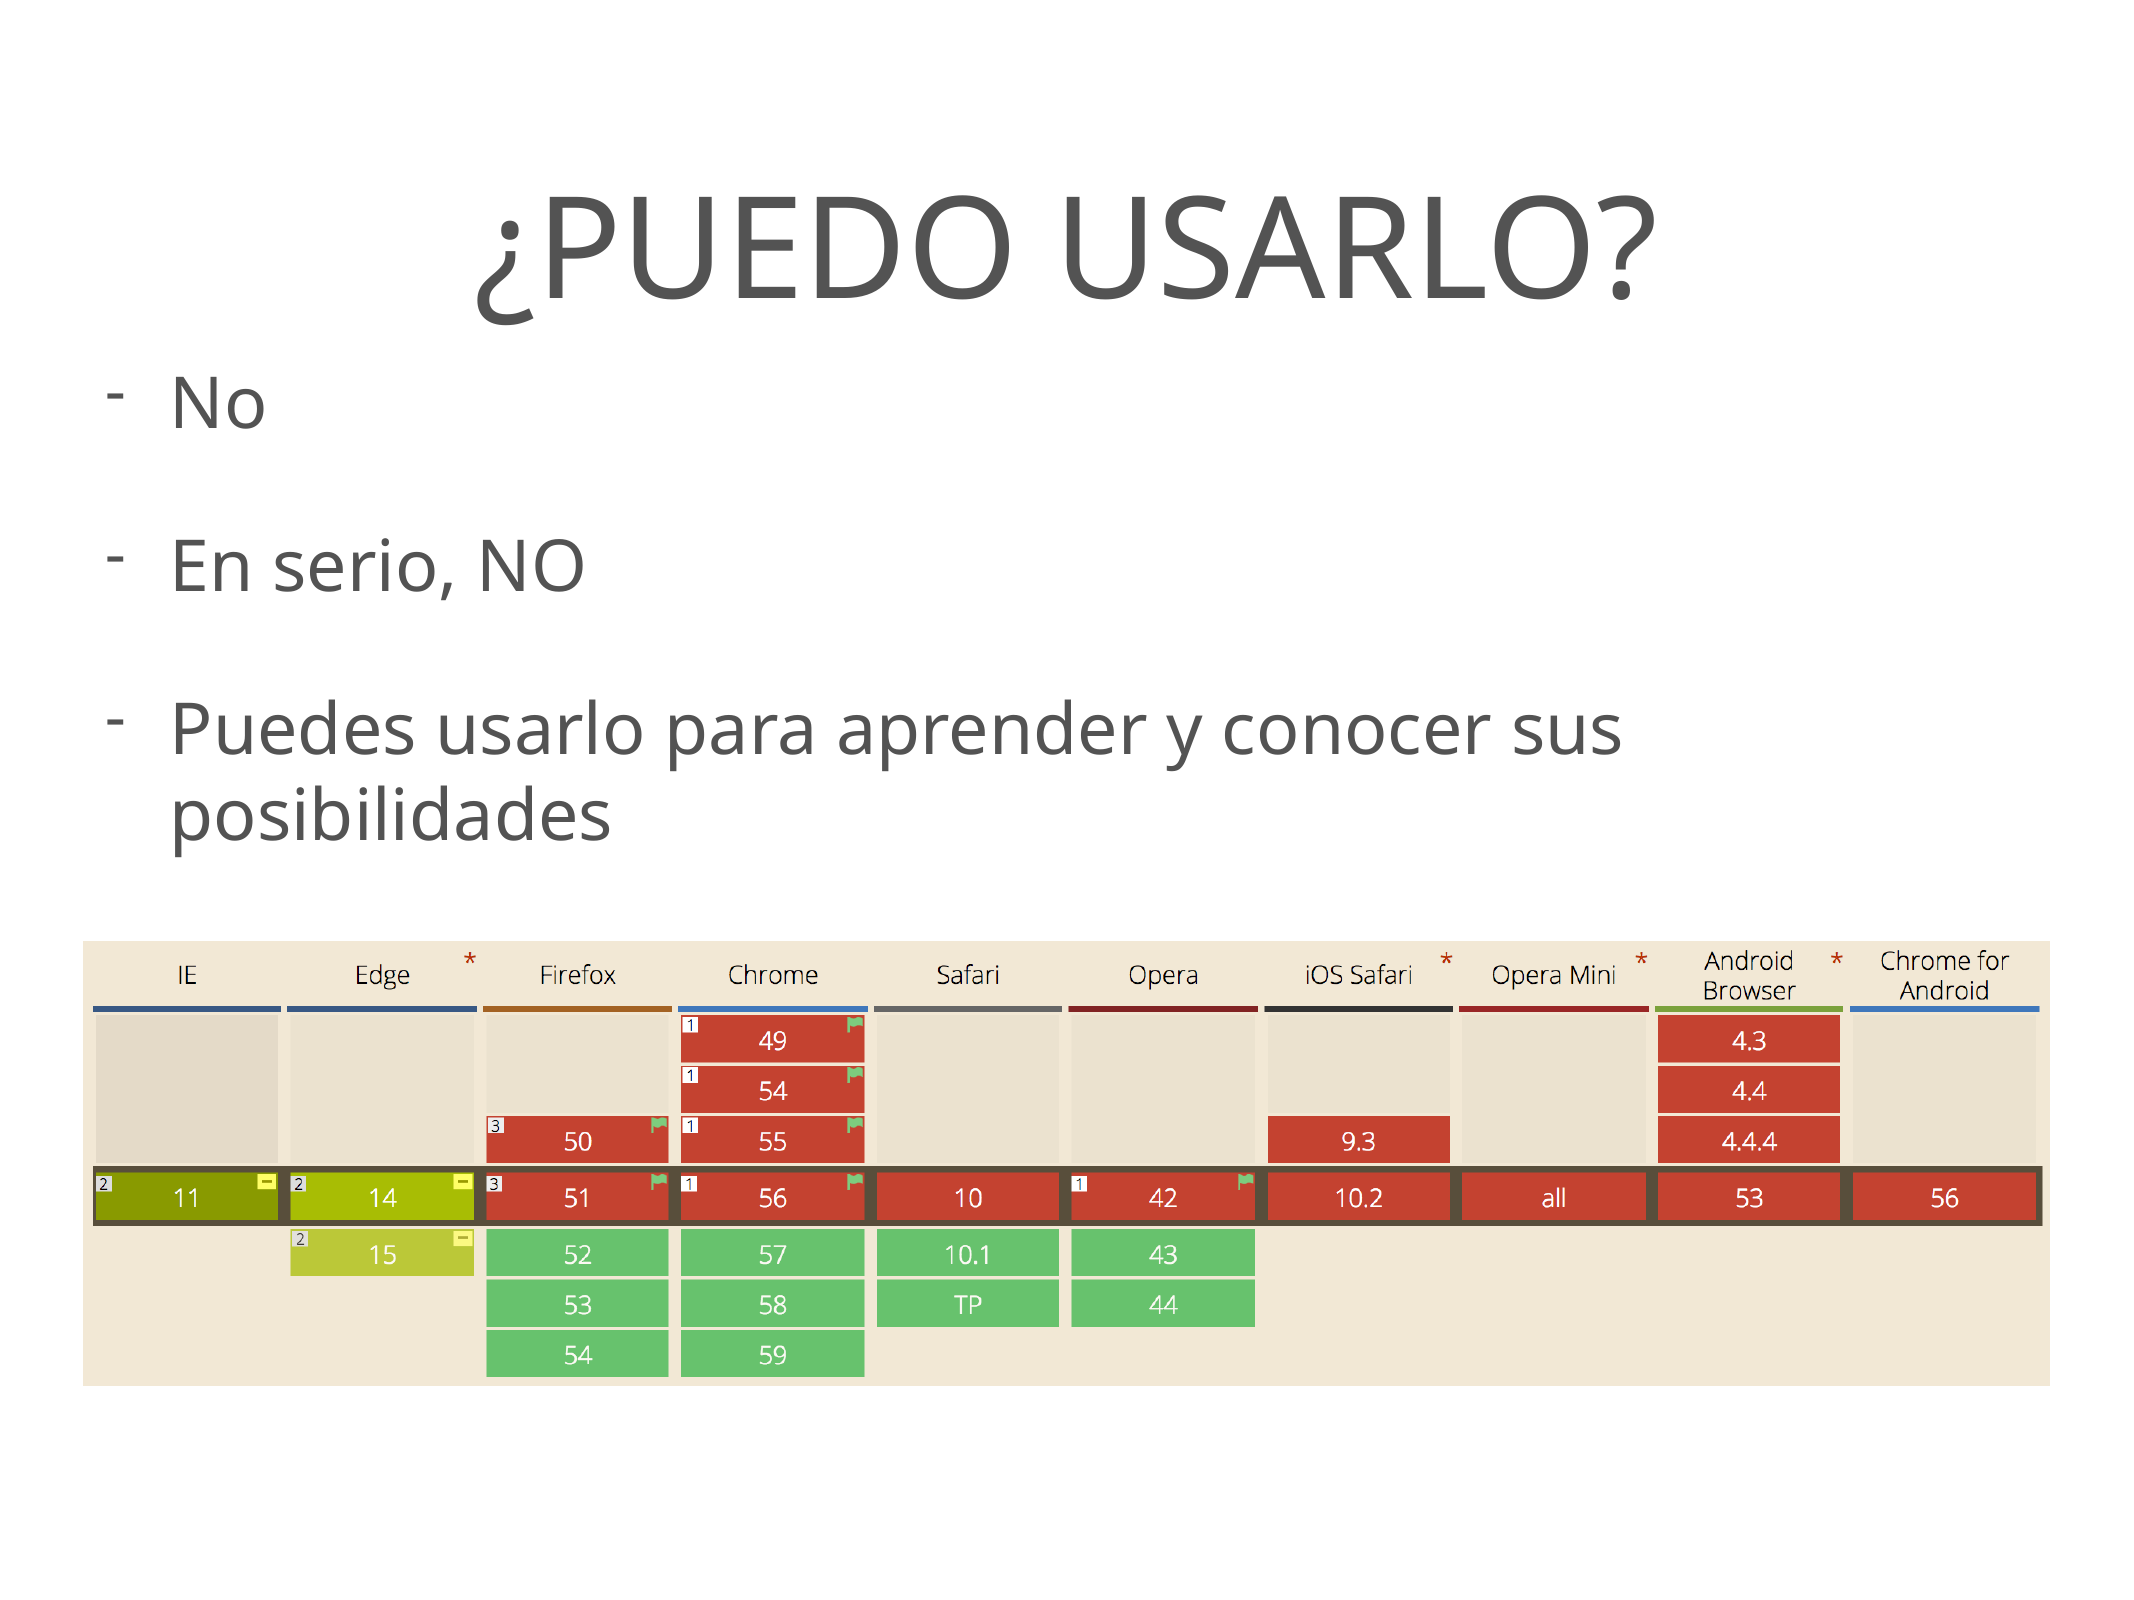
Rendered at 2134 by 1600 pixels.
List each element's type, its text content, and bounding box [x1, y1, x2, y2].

picture [83, 941, 2050, 1386]
title ¿PUEDO USARLO? [119, 129, 2015, 355]
list No En serio, NO Puedes usarlo para aprender y conocer sus posibilidades [100, 400, 2033, 812]
